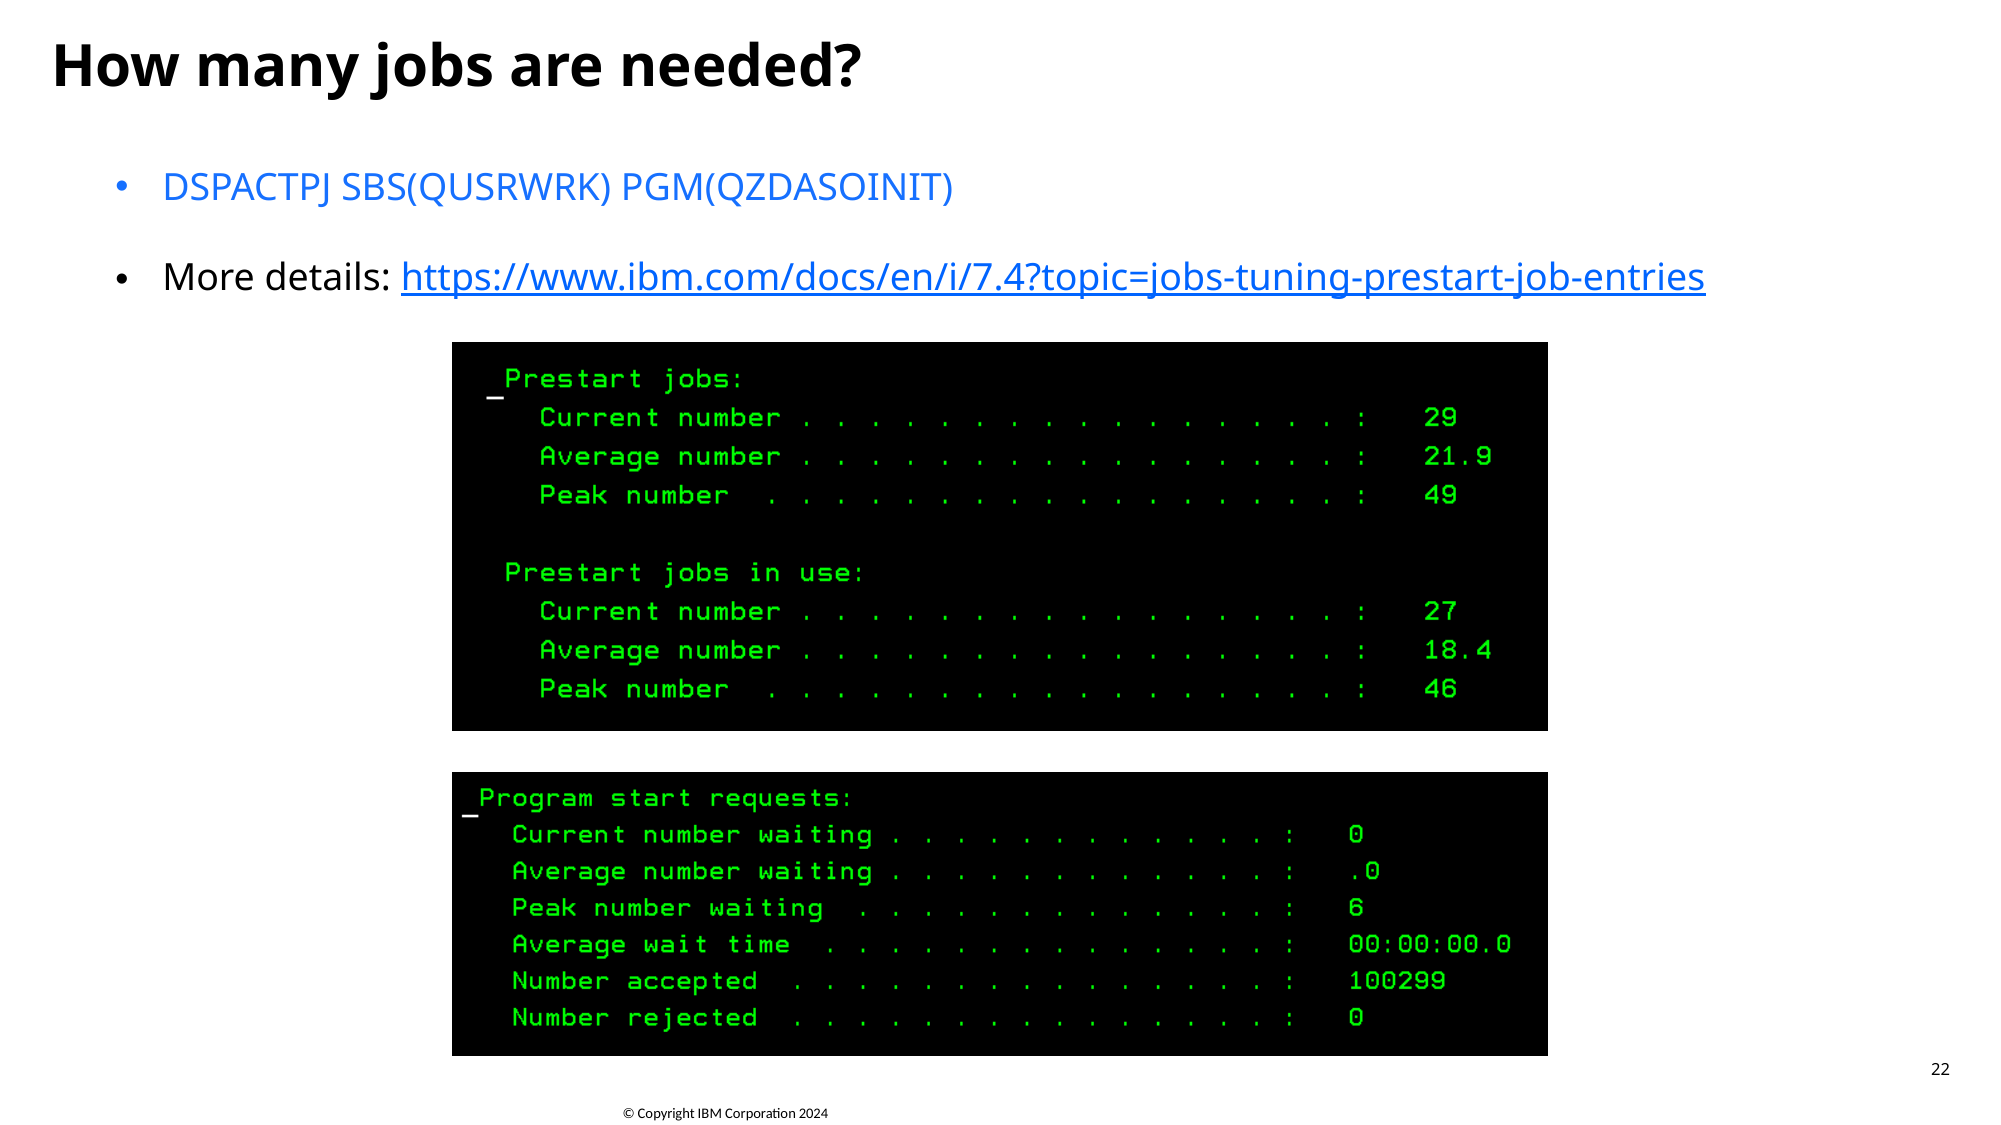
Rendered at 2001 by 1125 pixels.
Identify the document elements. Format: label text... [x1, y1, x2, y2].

slide_number 22 [1500, 1055, 1950, 1086]
list DSPACTPJ SBS(QUSRWRK) PGM(QZDASOINIT) More details: https://www.ibm.com/docs/en/i/7.4?topic=jobs-tuning-prestart-job-entries [100, 155, 1901, 1014]
picture [452, 771, 1548, 1056]
picture [452, 342, 1548, 731]
text_box How many jobs are needed? [50, 36, 1721, 101]
